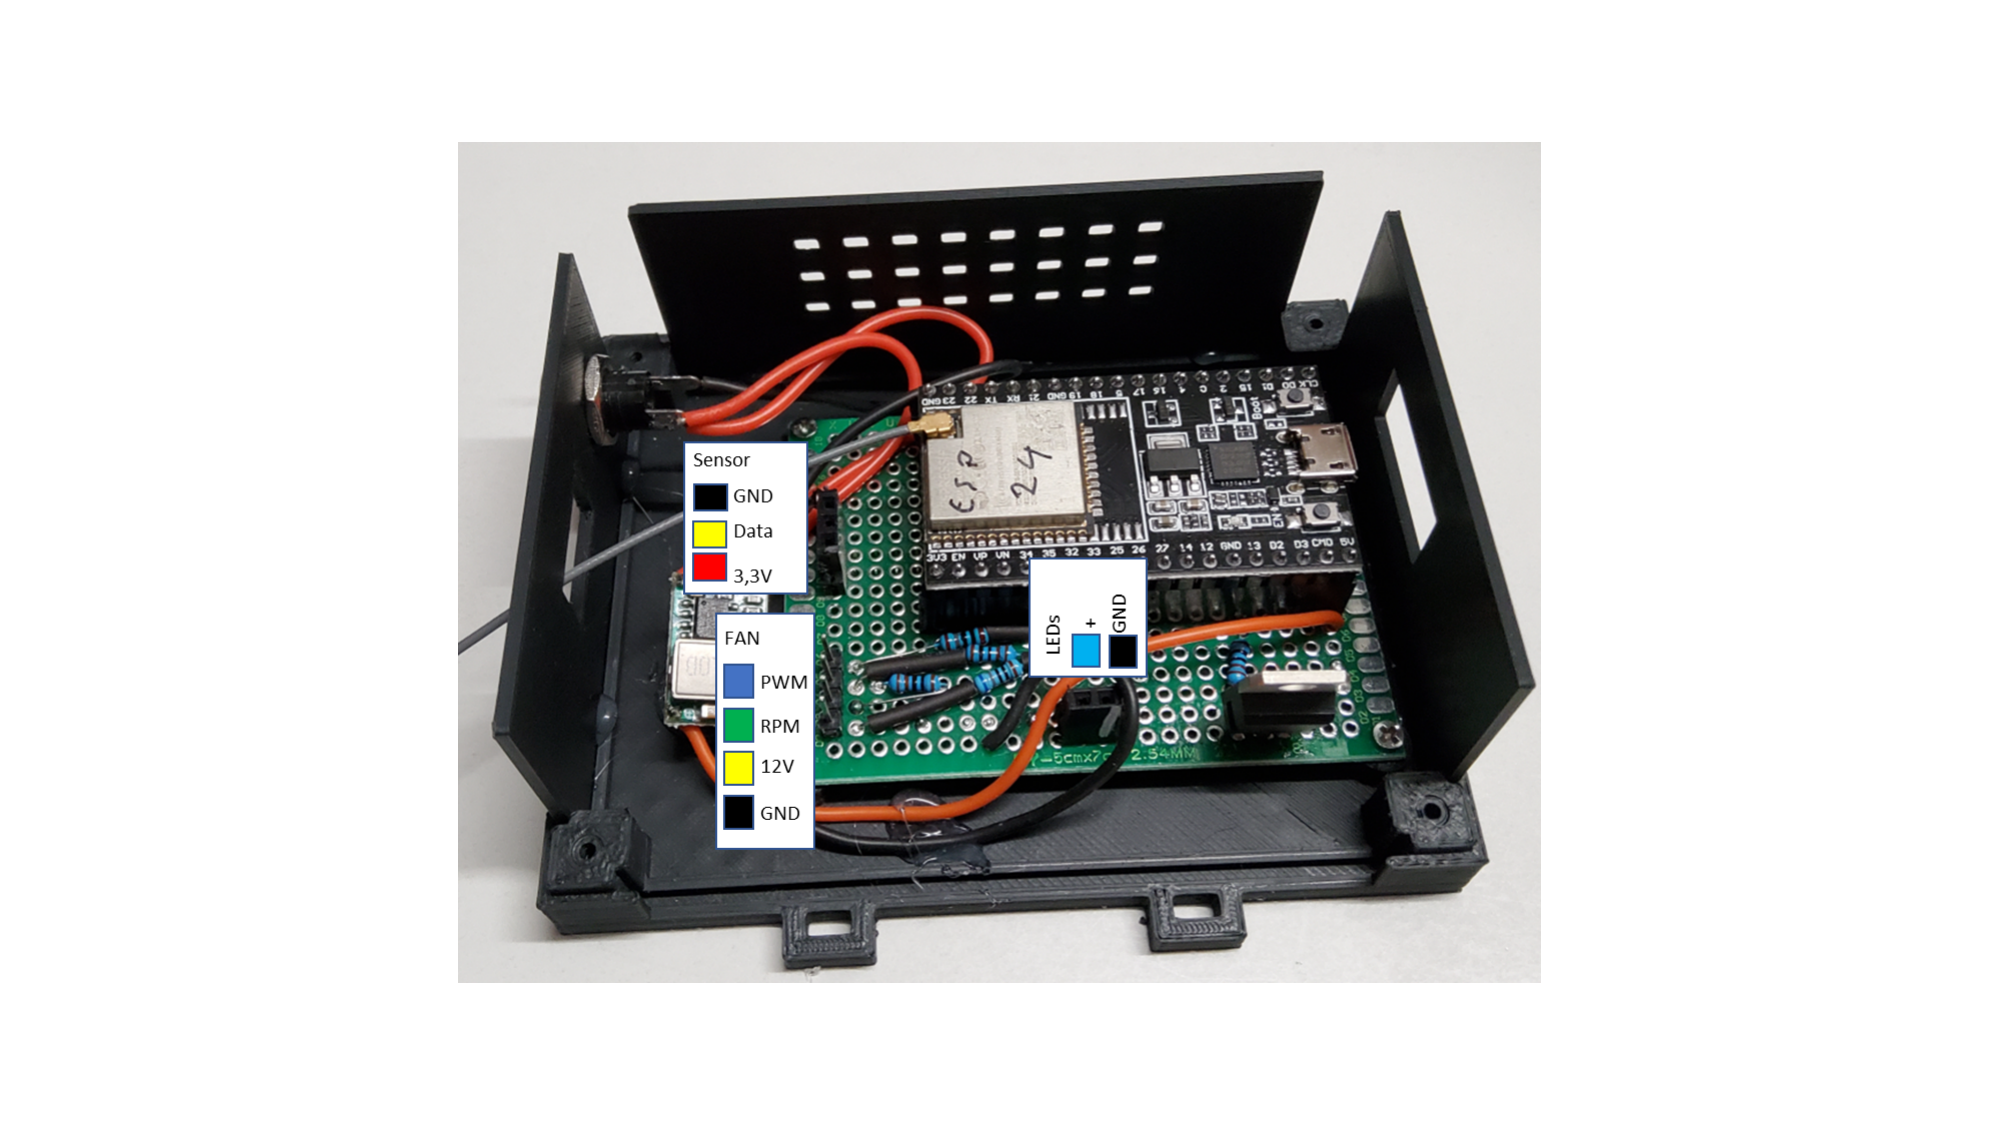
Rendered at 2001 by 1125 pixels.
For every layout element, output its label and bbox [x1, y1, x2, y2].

picture [458, 142, 1542, 983]
